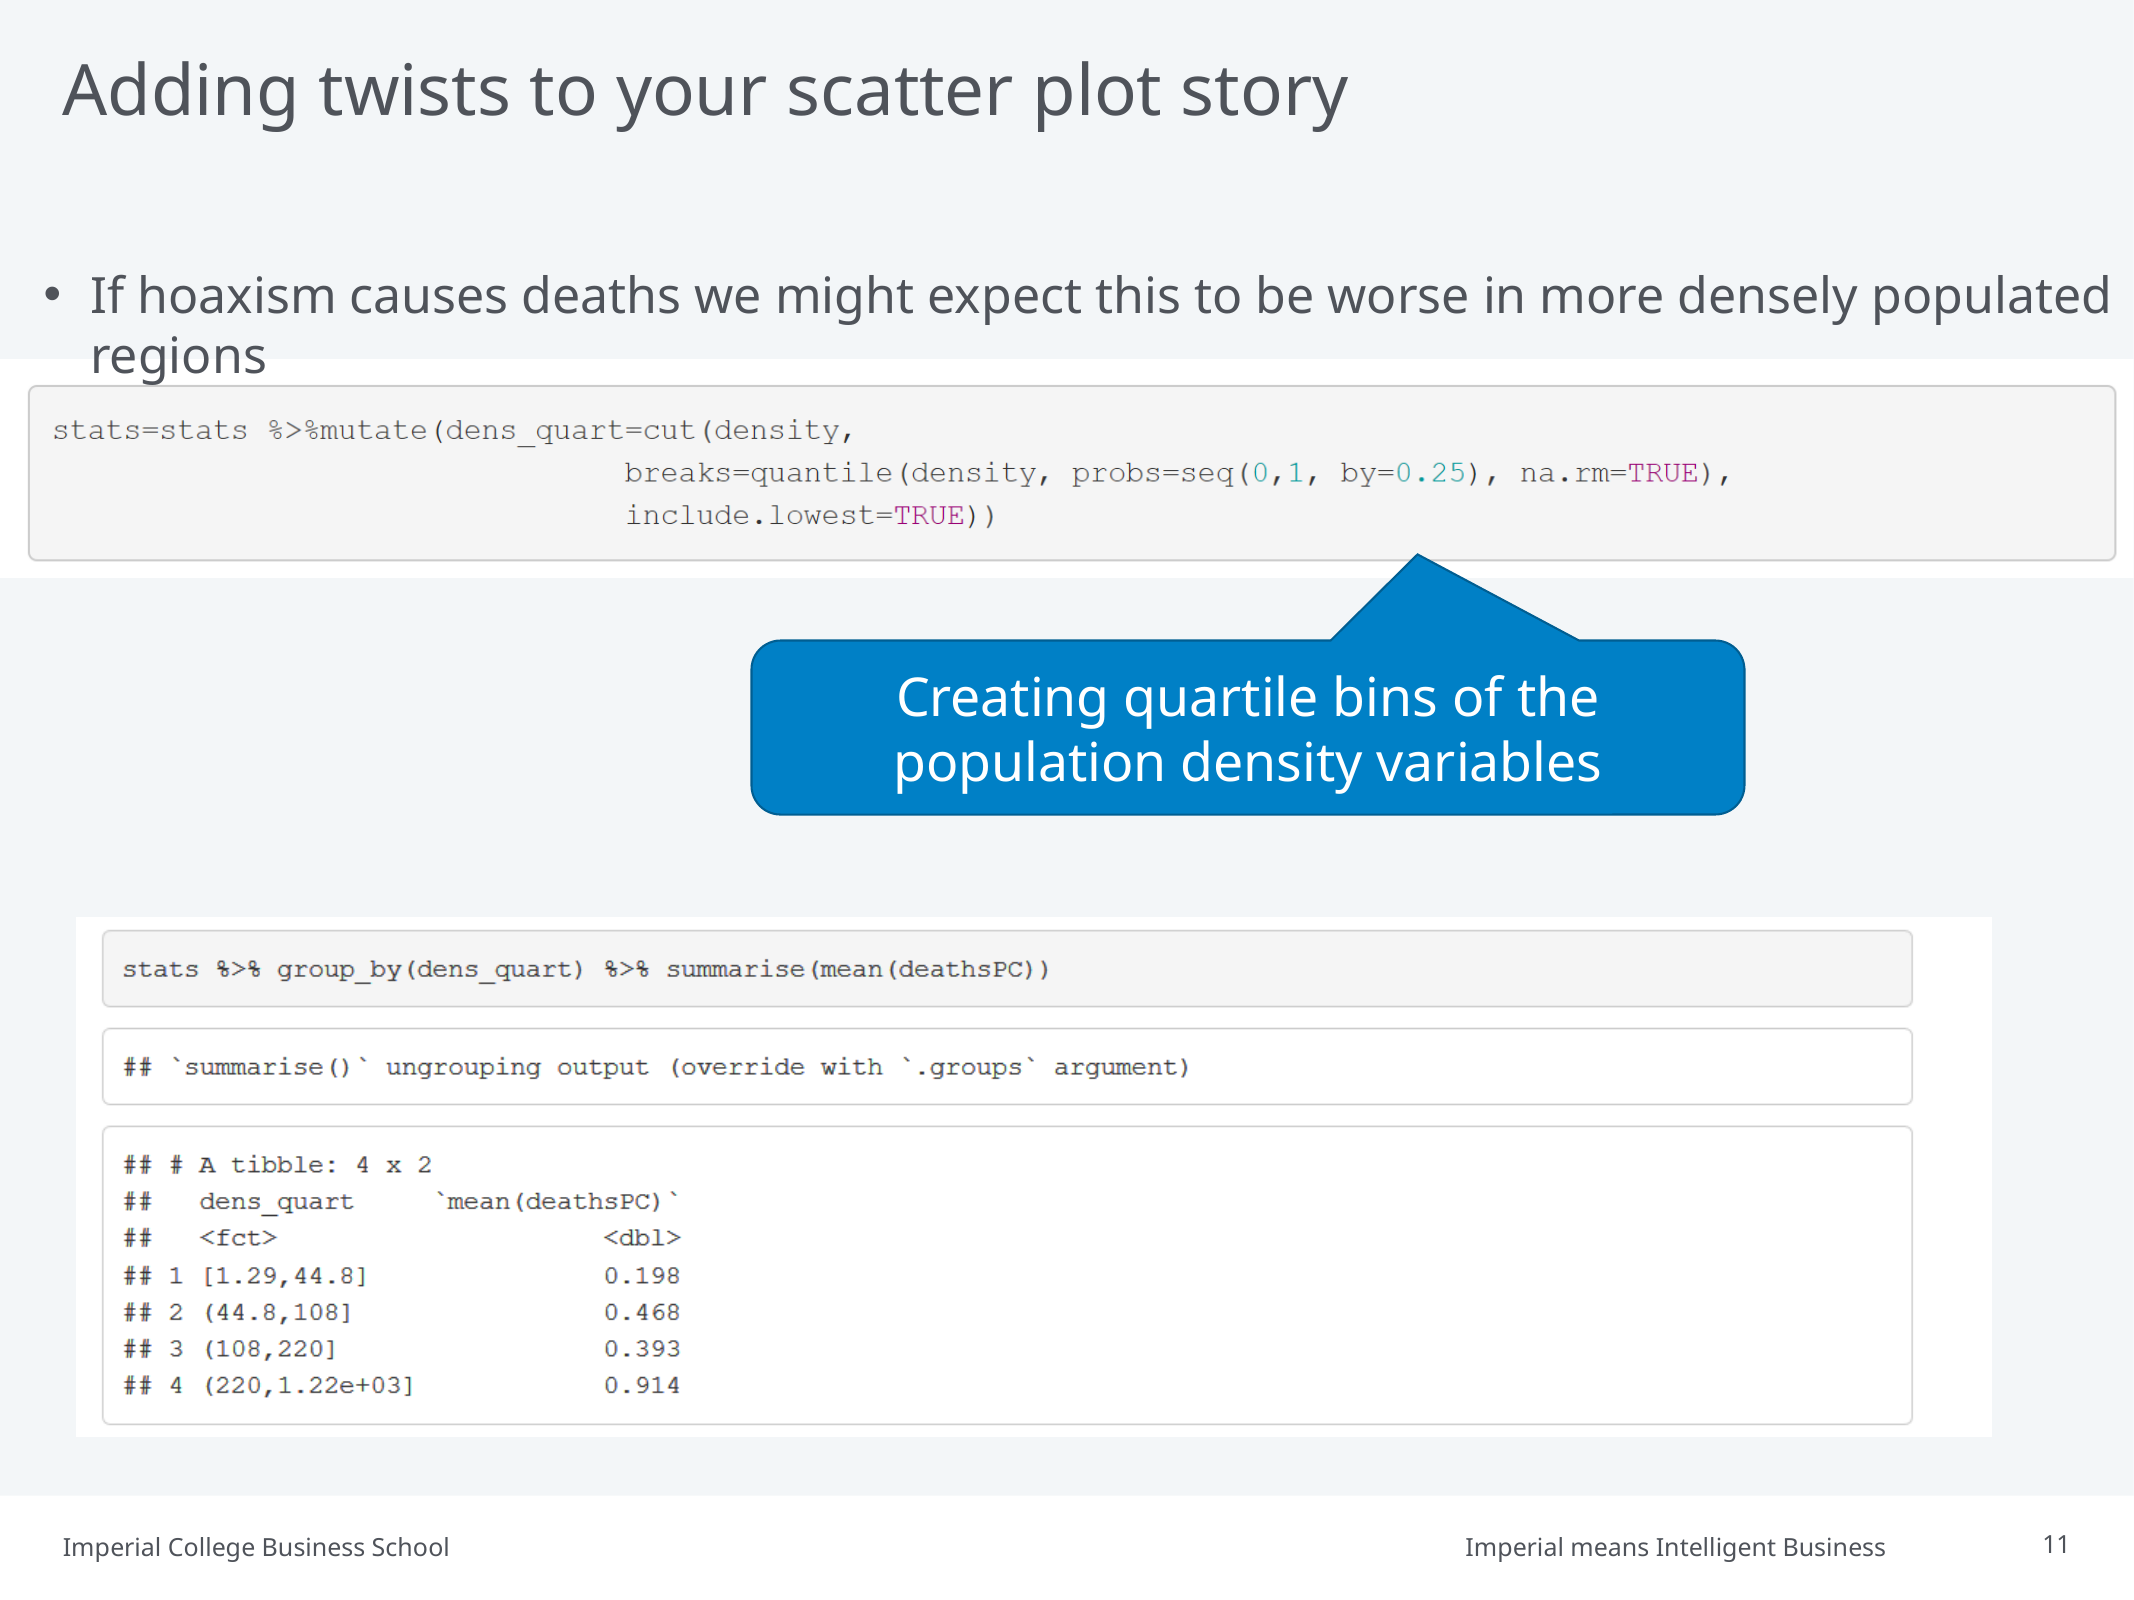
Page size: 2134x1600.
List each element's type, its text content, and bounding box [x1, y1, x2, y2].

text_box If hoaxism causes deaths we might expect this to be worse in more densely populated regions [43, 263, 2134, 359]
text_box Creating quartile bins of the population density variables [750, 578, 1746, 816]
picture [76, 917, 1992, 1437]
picture [0, 359, 2134, 578]
title Adding twists to your scatter plot story [62, 50, 2071, 195]
